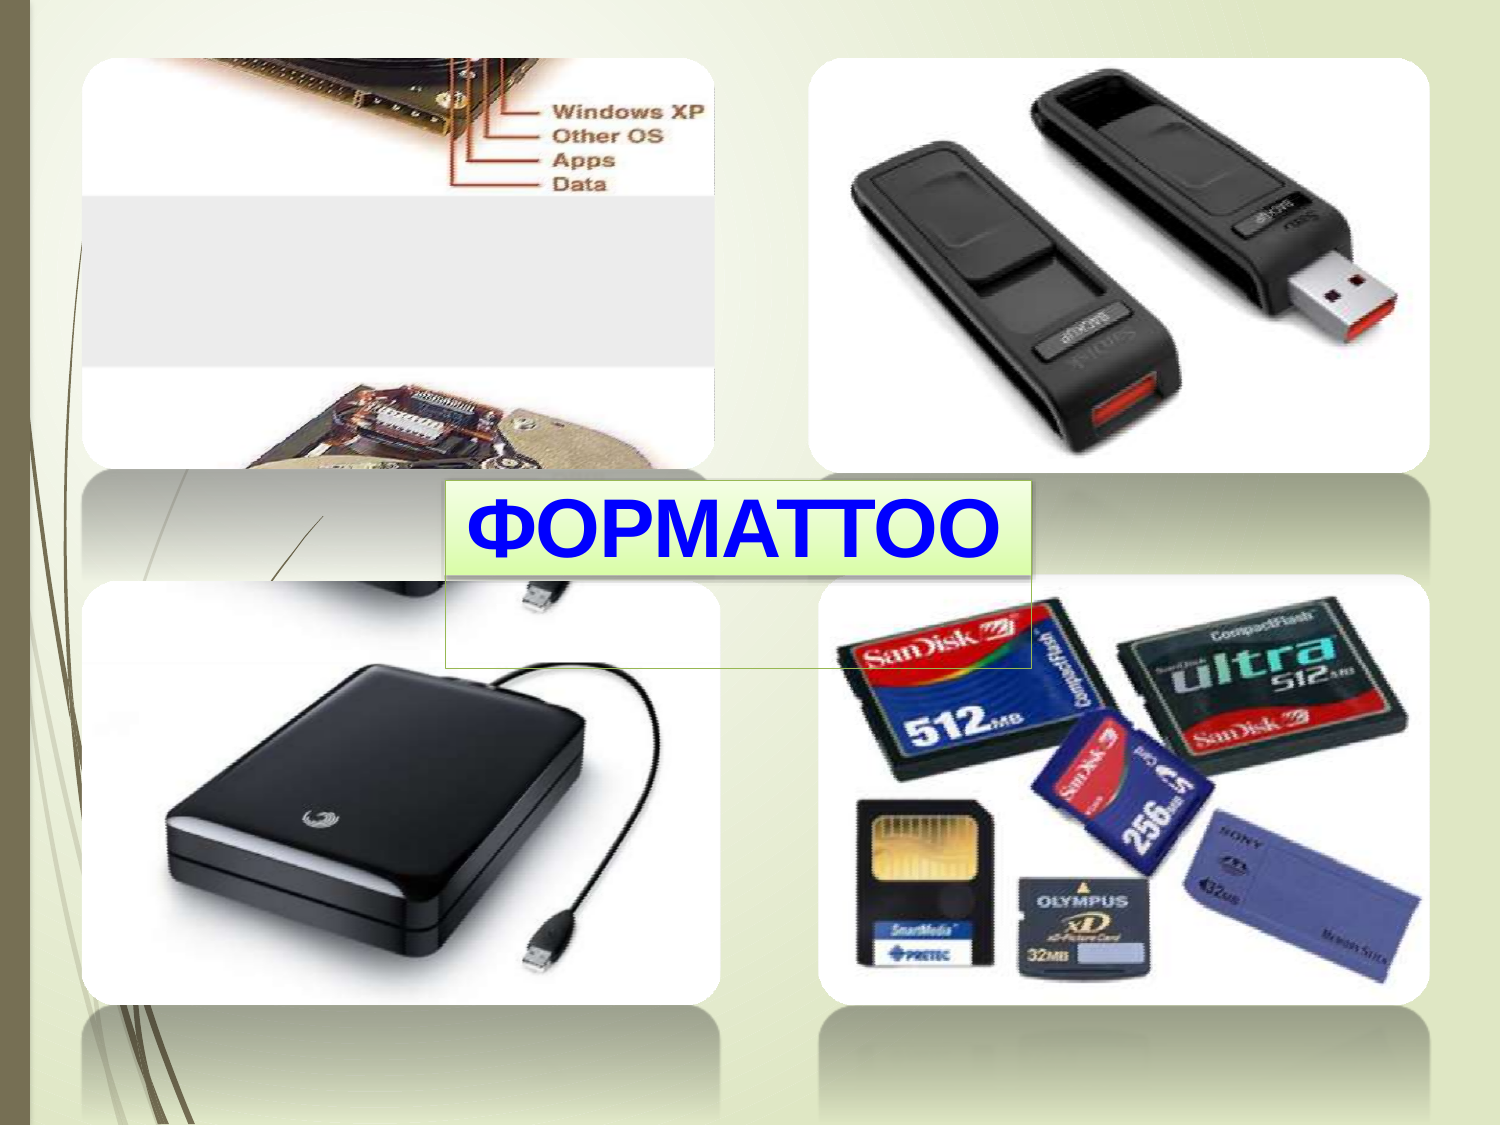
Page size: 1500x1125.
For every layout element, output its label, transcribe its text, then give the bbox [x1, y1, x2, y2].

text_box [816, 1003, 1433, 1125]
title ФОРМАТТОО [445, 480, 1032, 572]
title ФОРМАТТОО [445, 576, 1032, 669]
text_box [79, 1002, 723, 1125]
text_box [818, 890, 1430, 1005]
text_box [81, 581, 721, 1005]
text_box [79, 466, 409, 883]
text_box [805, 470, 1433, 890]
text_box [409, 448, 1068, 638]
text_box [82, 58, 715, 469]
text_box [808, 58, 1430, 473]
